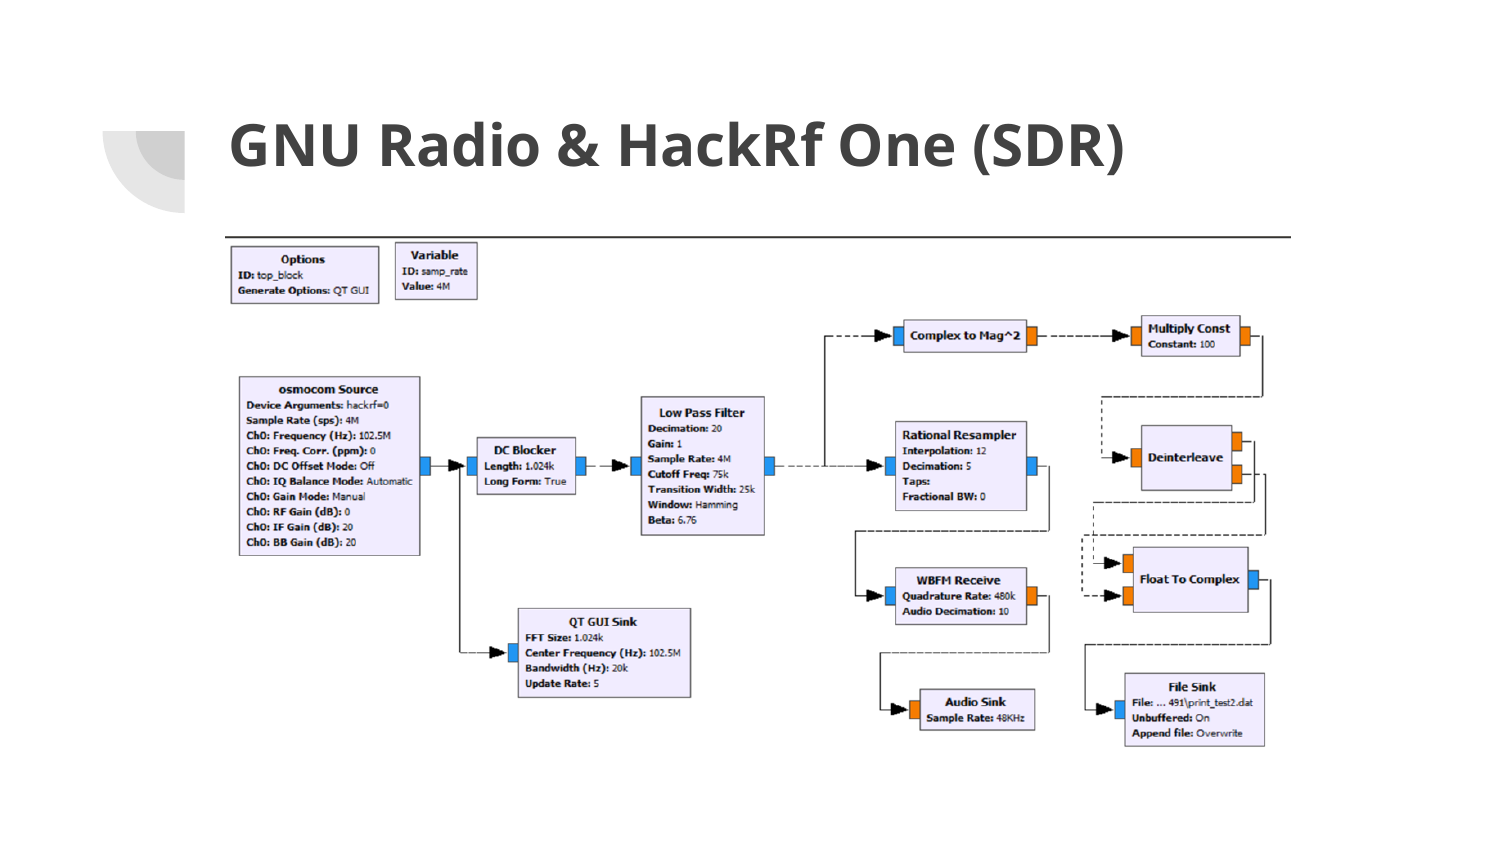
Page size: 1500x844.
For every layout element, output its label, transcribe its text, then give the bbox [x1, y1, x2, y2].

picture [224, 236, 1291, 750]
title GNU Radio & HackRf One (SDR) [213, 93, 1368, 258]
